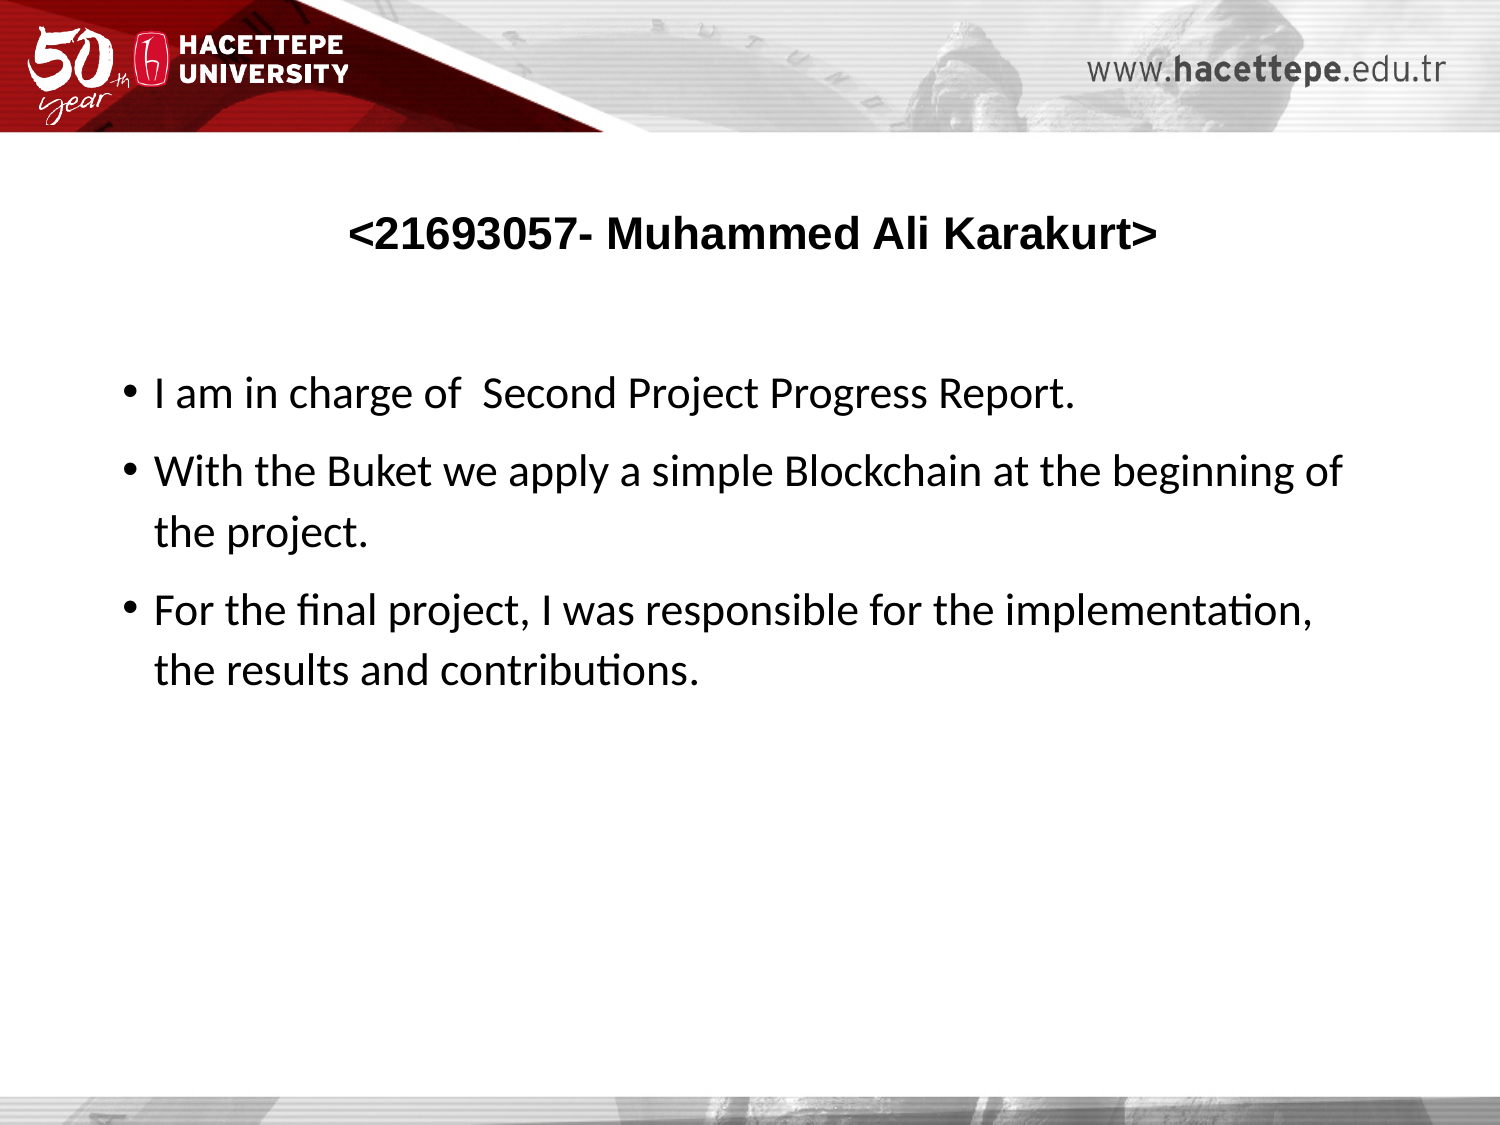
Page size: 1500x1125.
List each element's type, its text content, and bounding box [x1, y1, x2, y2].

picture [0, 0, 1500, 1125]
text_box <21693057- Muhammed Ali Karakurt> [65, 190, 1442, 266]
text_box I am in charge of Second Project Progress Report. With the Buket we apply a simple Blockchain at the beginning of the project. For the final project, I was responsible for the implementation, the results and contributions. [107, 350, 1393, 703]
